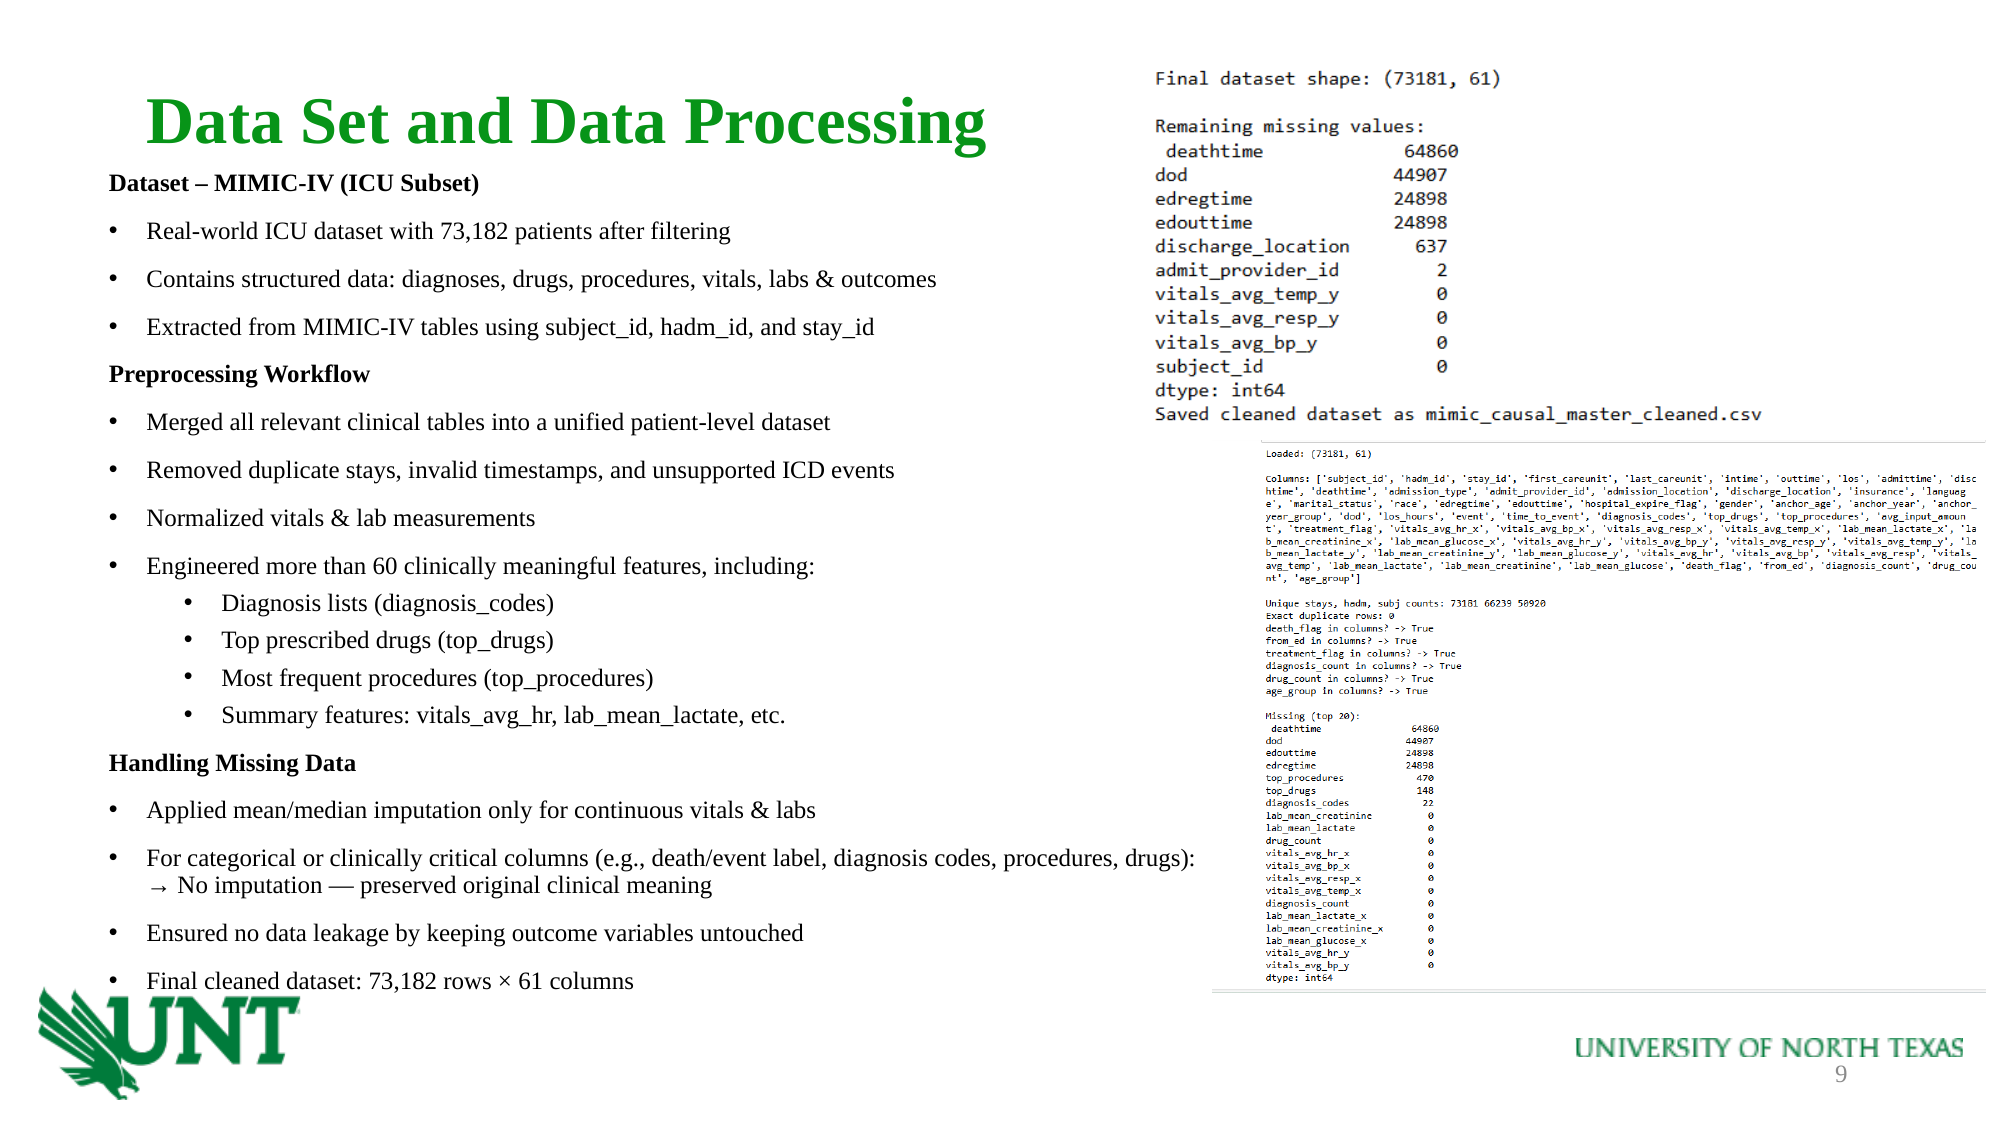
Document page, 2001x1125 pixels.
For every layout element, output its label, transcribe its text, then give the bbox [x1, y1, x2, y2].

list Dataset – MIMIC-IV (ICU Subset) Real-world ICU dataset with 73,182 patients after filtering Contains structured data: diagnoses, drugs, procedures, vitals, labs & outcomes Extracted from MIMIC-IV tables using subject_id, hadm_id, and stay_id Preprocessing Workflow Merged all relevant clinical tables into a unified patient-level dataset Removed duplicate stays, invalid timestamps, and unsupported ICD events Normalized vitals & lab measurements Engineered more than 60 clinically meaningful features, including: Diagnosis lists (diagnosis_codes) Top prescribed drugs (top_drugs) Most frequent procedures (top_procedures) Summary features: vitals_avg_hr, lab_mean_lactate, etc. Handling Missing Data Applied mean/median imputation only for continuous vitals & labs For categorical or clinically critical columns (e.g., death/event label, diagnosis codes, procedures, drugs): → No imputation — preserved original clinical meaning Ensured no data leakage by keeping outcome variables untouched Final cleaned dataset: 73,182 rows × 61 columns [94, 162, 1863, 993]
picture [37, 986, 301, 1100]
picture [1134, 56, 1837, 434]
picture [1575, 1038, 1963, 1057]
title Data Set and Data Processing [131, 59, 1042, 184]
picture [1212, 440, 1986, 993]
slide_number 9 [1412, 1042, 1863, 1103]
